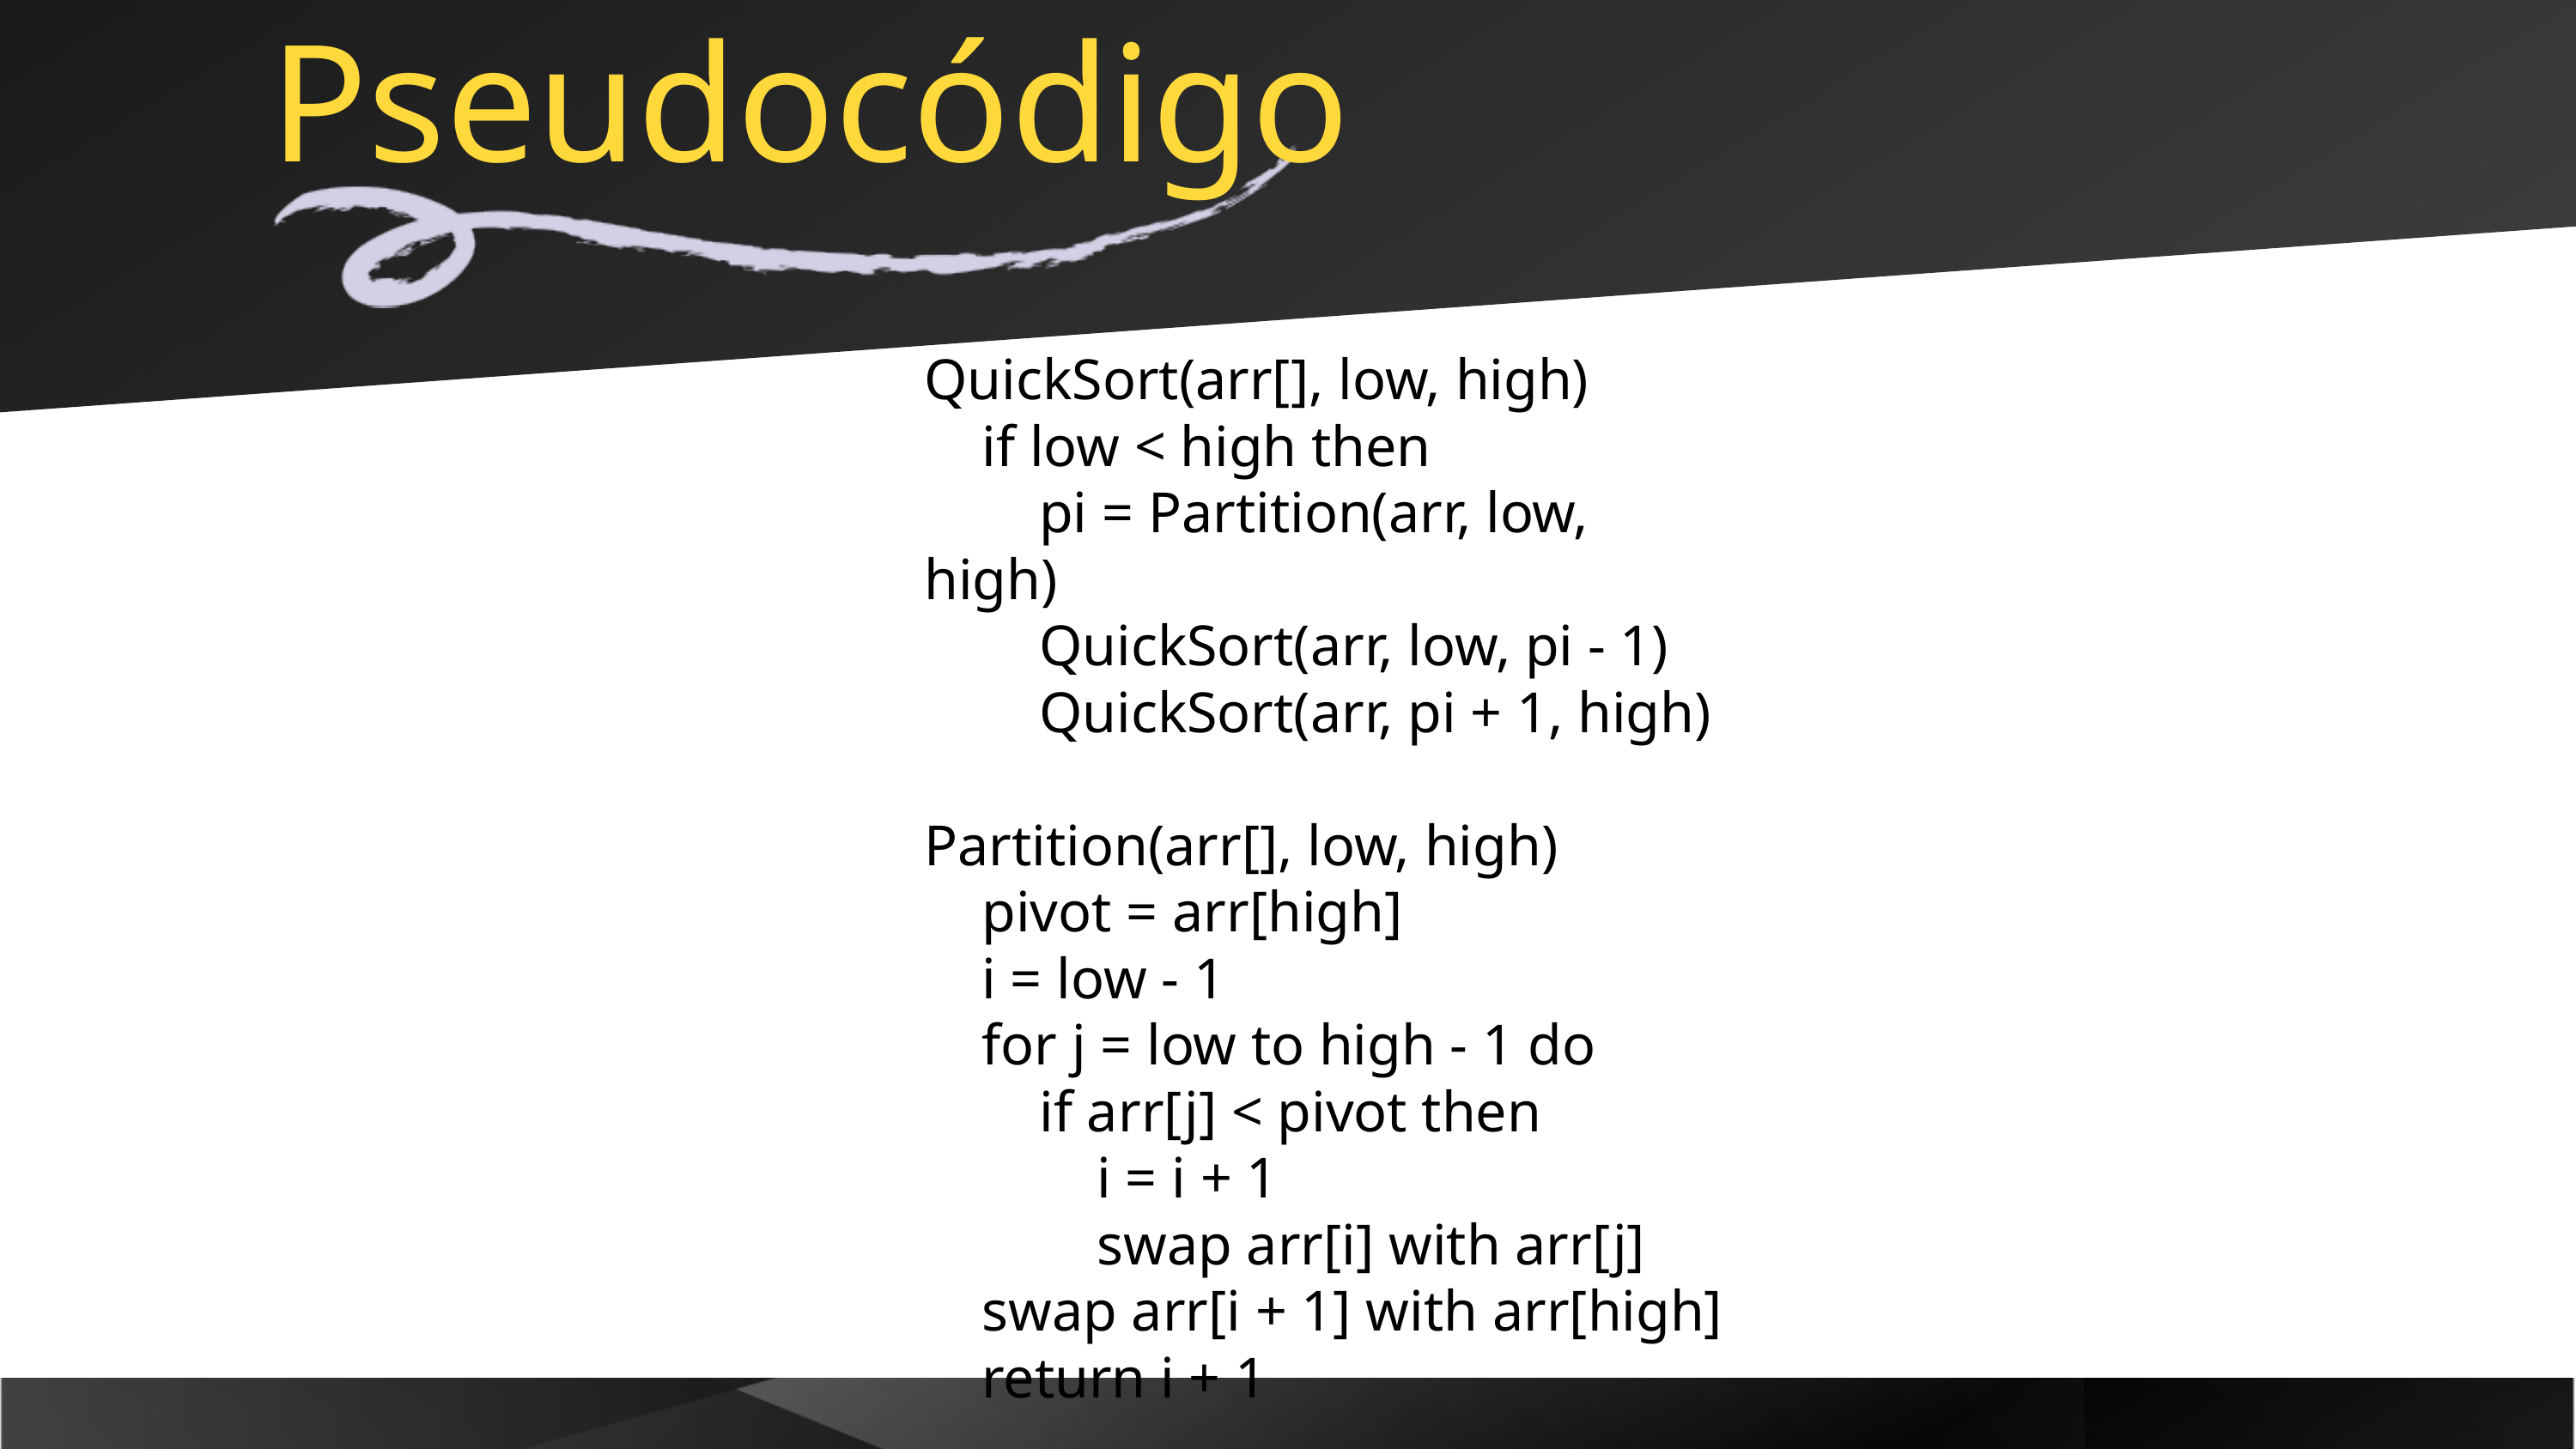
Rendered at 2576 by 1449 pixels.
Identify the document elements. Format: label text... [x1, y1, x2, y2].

text_box [0, 1378, 2576, 1449]
text_box [270, 195, 1301, 308]
text_box Pseudocódigo [270, 0, 1382, 195]
text_box [0, 0, 2576, 413]
text_box QuickSort(arr[], low, high) if low < high then pi = Partition(arr, low, high) QuickSort(arr, low, pi - 1) QuickSort(arr, pi + 1, high) Partition(arr[], low, high) pivot = arr[high] i = low - 1 for j = low to high - 1 do if arr[j] < pivot then i = i + 1 swap arr[i] with arr[j] swap arr[i + 1] with arr[high] return i + 1 [924, 344, 1736, 1409]
